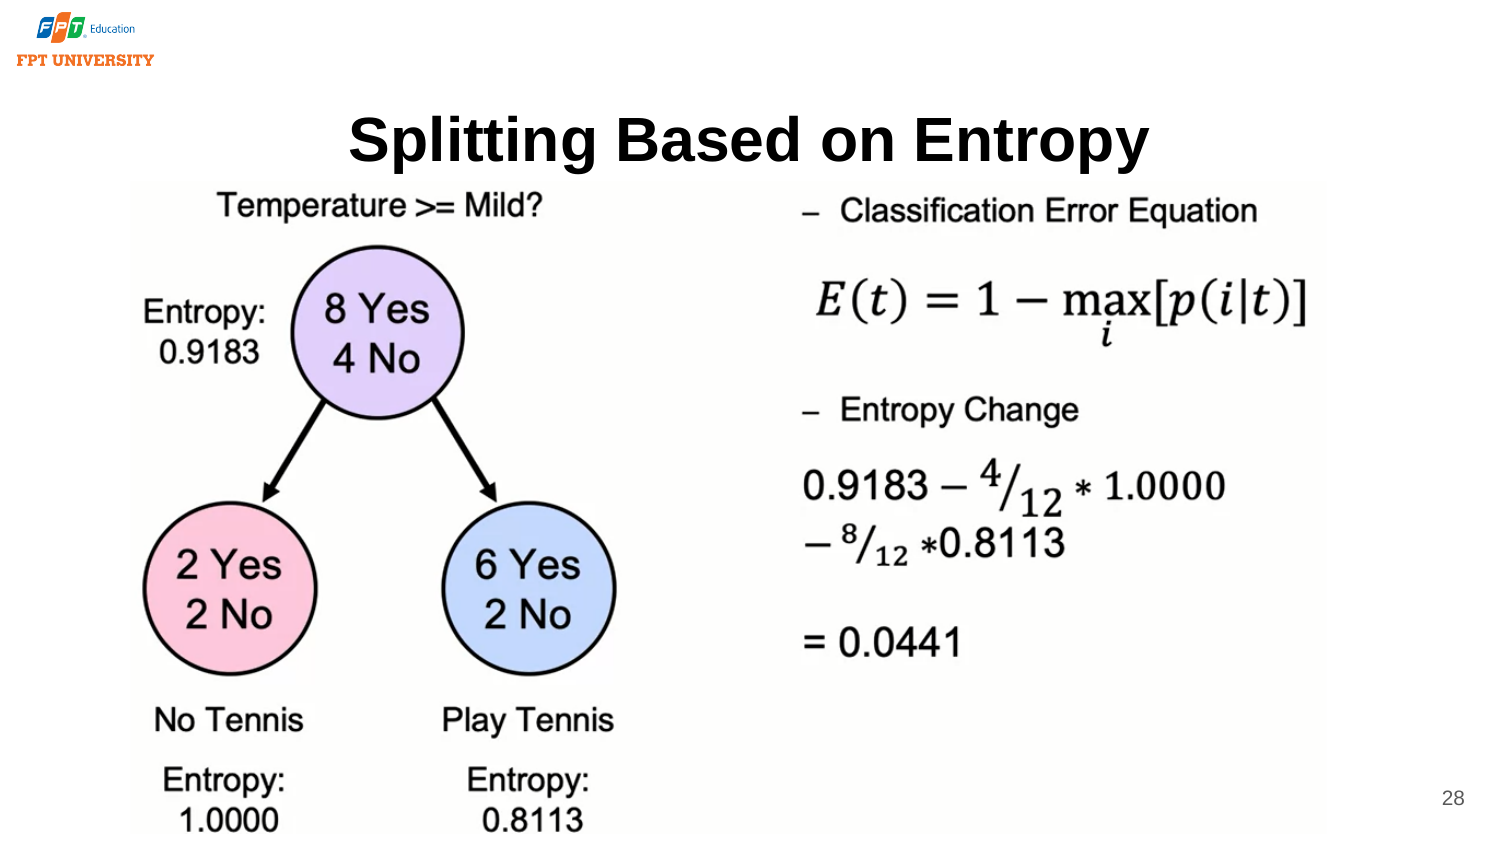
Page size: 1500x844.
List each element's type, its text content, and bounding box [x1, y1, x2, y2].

picture [130, 181, 1327, 834]
slide_number 28 [1389, 764, 1480, 830]
title Splitting Based on Entropy [51, 72, 1449, 167]
picture [11, 1, 160, 77]
